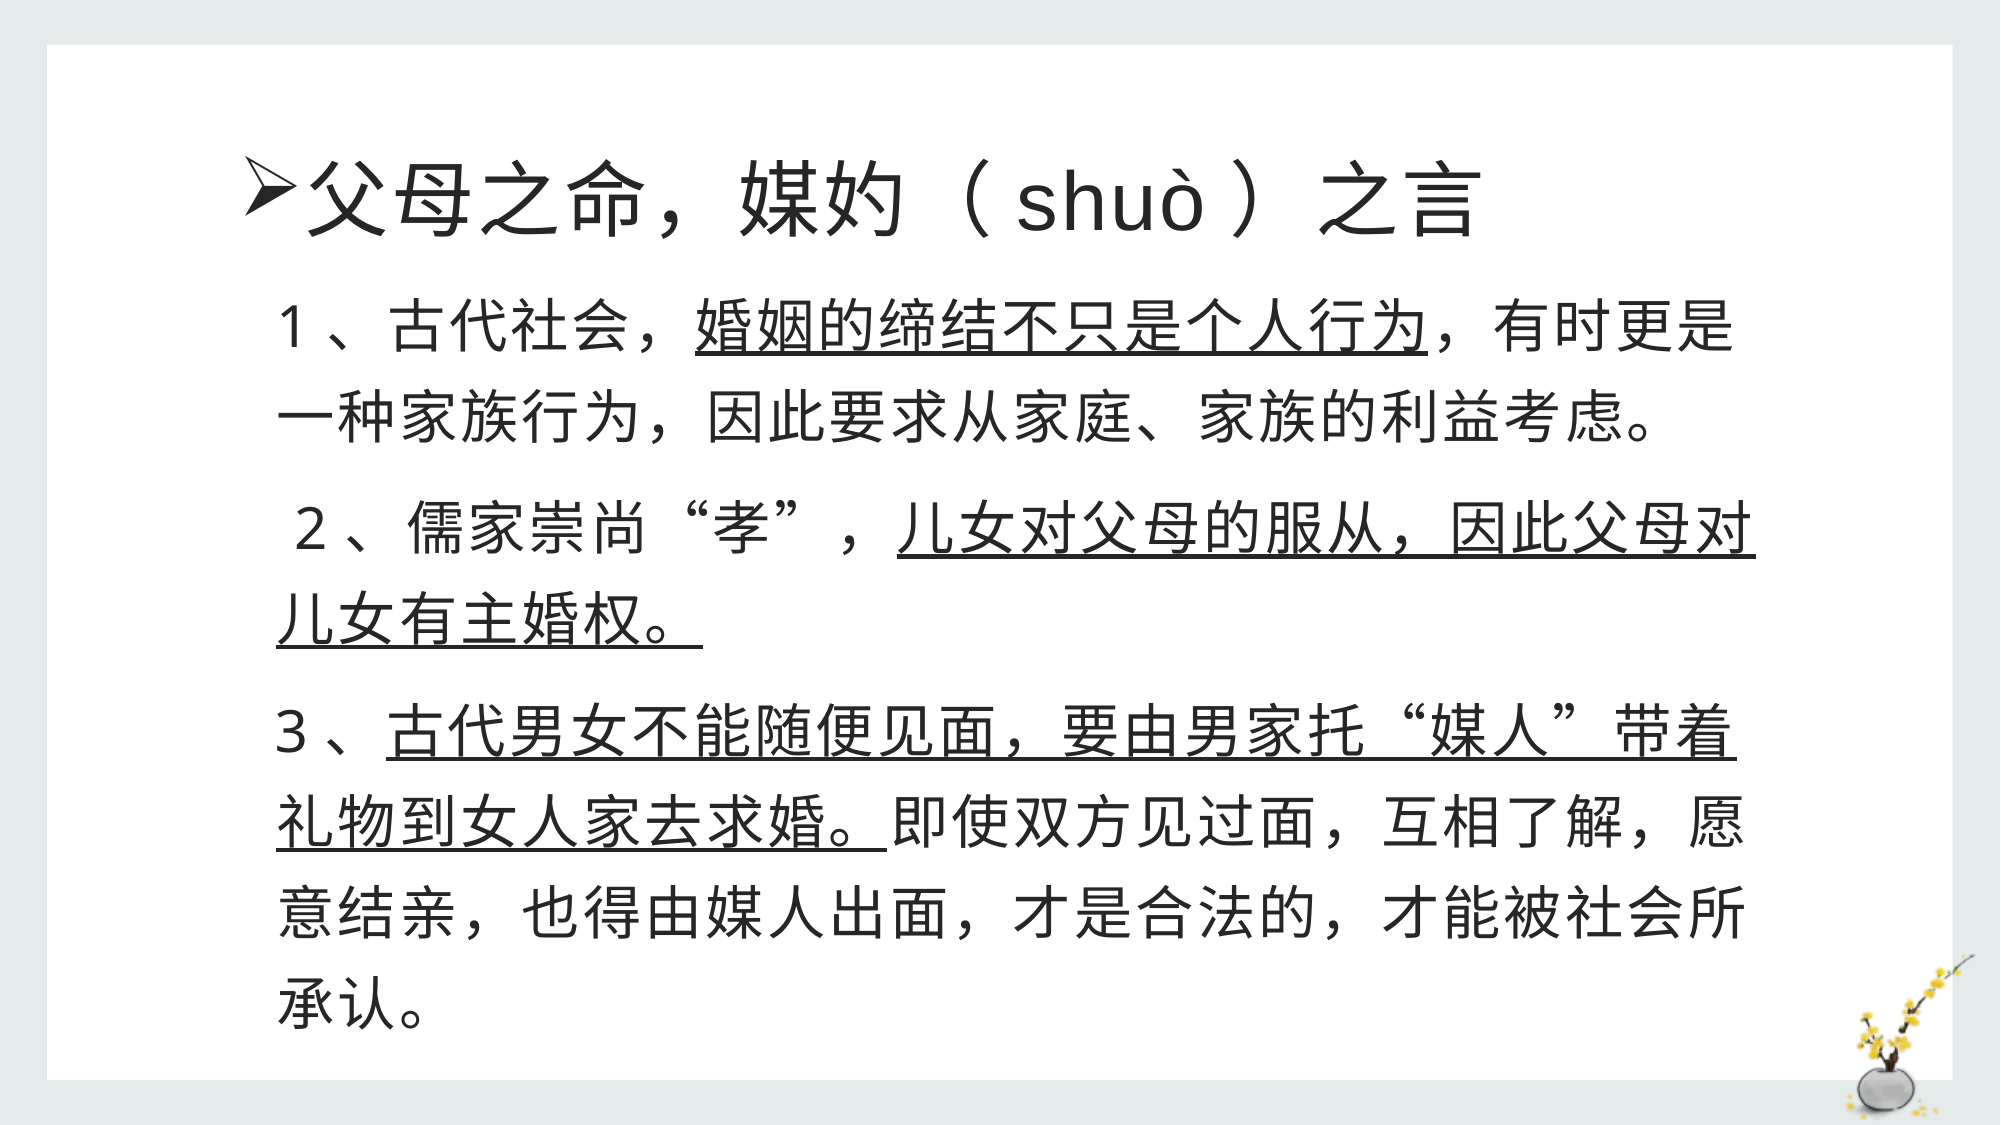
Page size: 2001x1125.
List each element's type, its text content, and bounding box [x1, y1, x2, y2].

list 父母之命，媒妁（shuò）之言 1、古代社会，婚姻的缔结不只是个人行为，有时更是一种家族行为，因此要求从家庭、家族的利益考虑。 2、儒家崇尚“孝”，儿女对父母的服从，因此父母对儿女有主婚权。 3、古代男女不能随便见面，要由男家托“媒人”带着礼物到女人家去求婚。即使双方见过面，互相了解，愿意结亲，也得由媒人出面，才是合法的，才能被社会所承认。 [222, 117, 1802, 1038]
picture [1829, 942, 1983, 1125]
